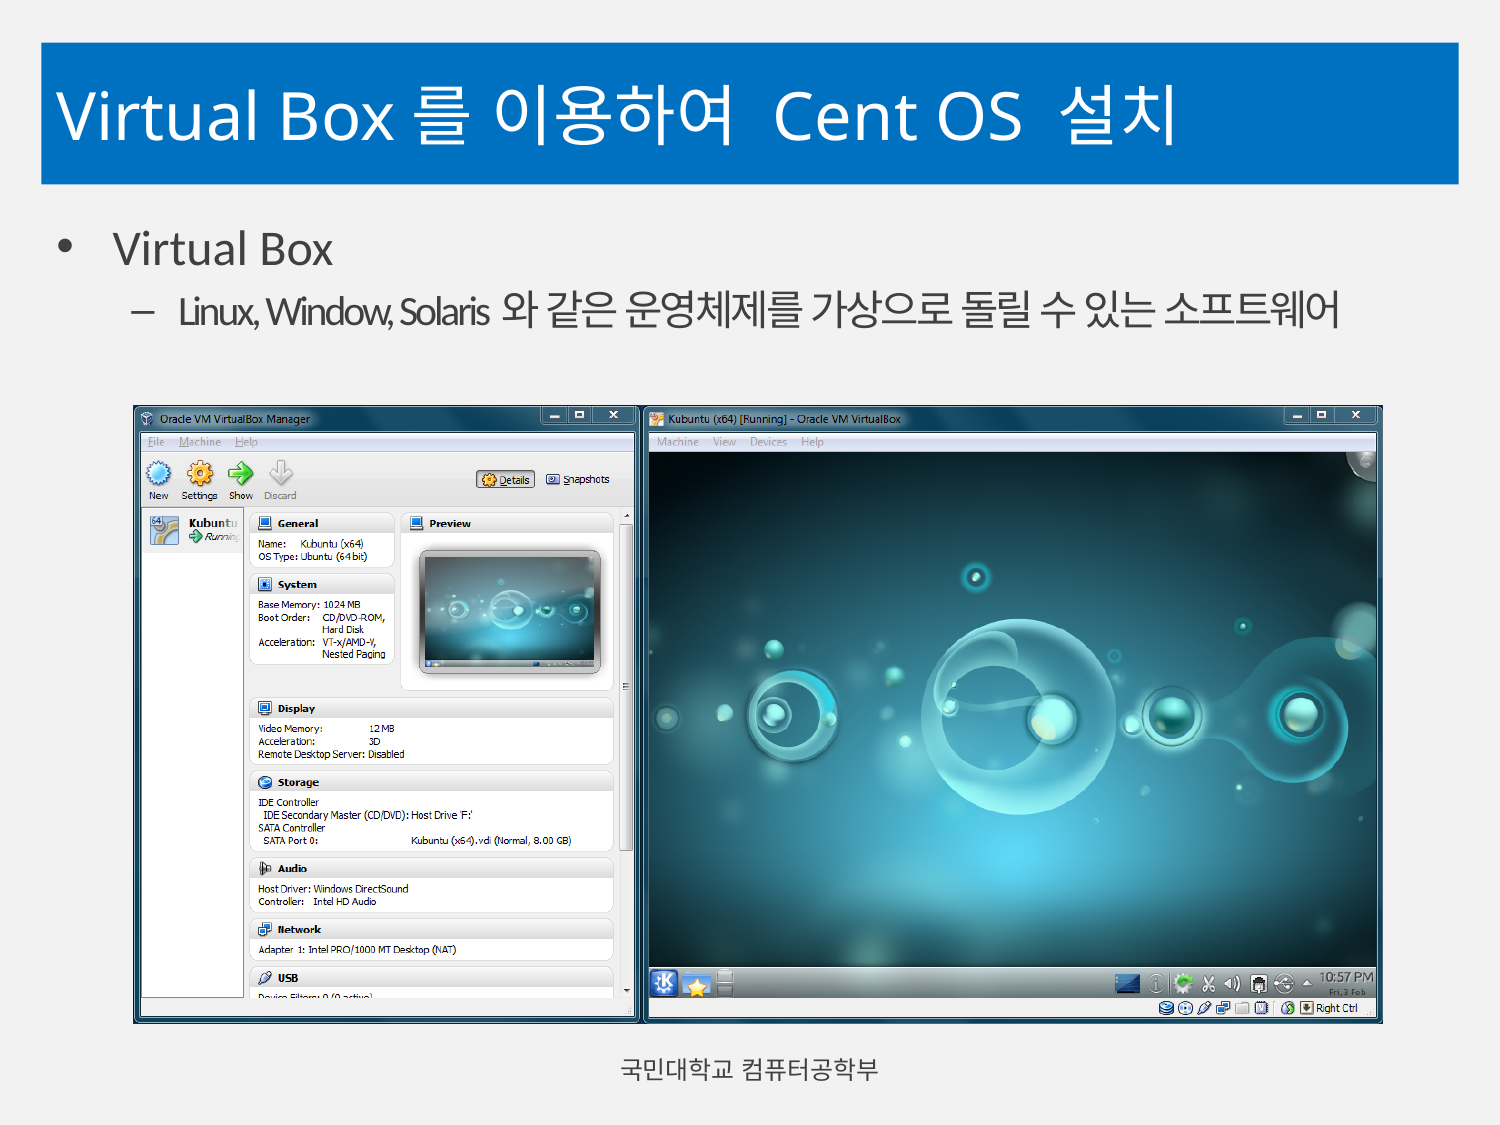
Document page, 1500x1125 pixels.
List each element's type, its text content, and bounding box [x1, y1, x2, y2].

title Virtual Box를 이용하여 Cent OS 설치 [41, 42, 1459, 185]
footer 국민대학교 컴퓨터공학부 [466, 1042, 1034, 1103]
picture [133, 405, 1384, 1024]
list Virtual Box Linux, Window, Solaris와 같은 운영체제를 가상으로 돌릴 수 있는 소프트웨어 [41, 208, 1459, 1000]
